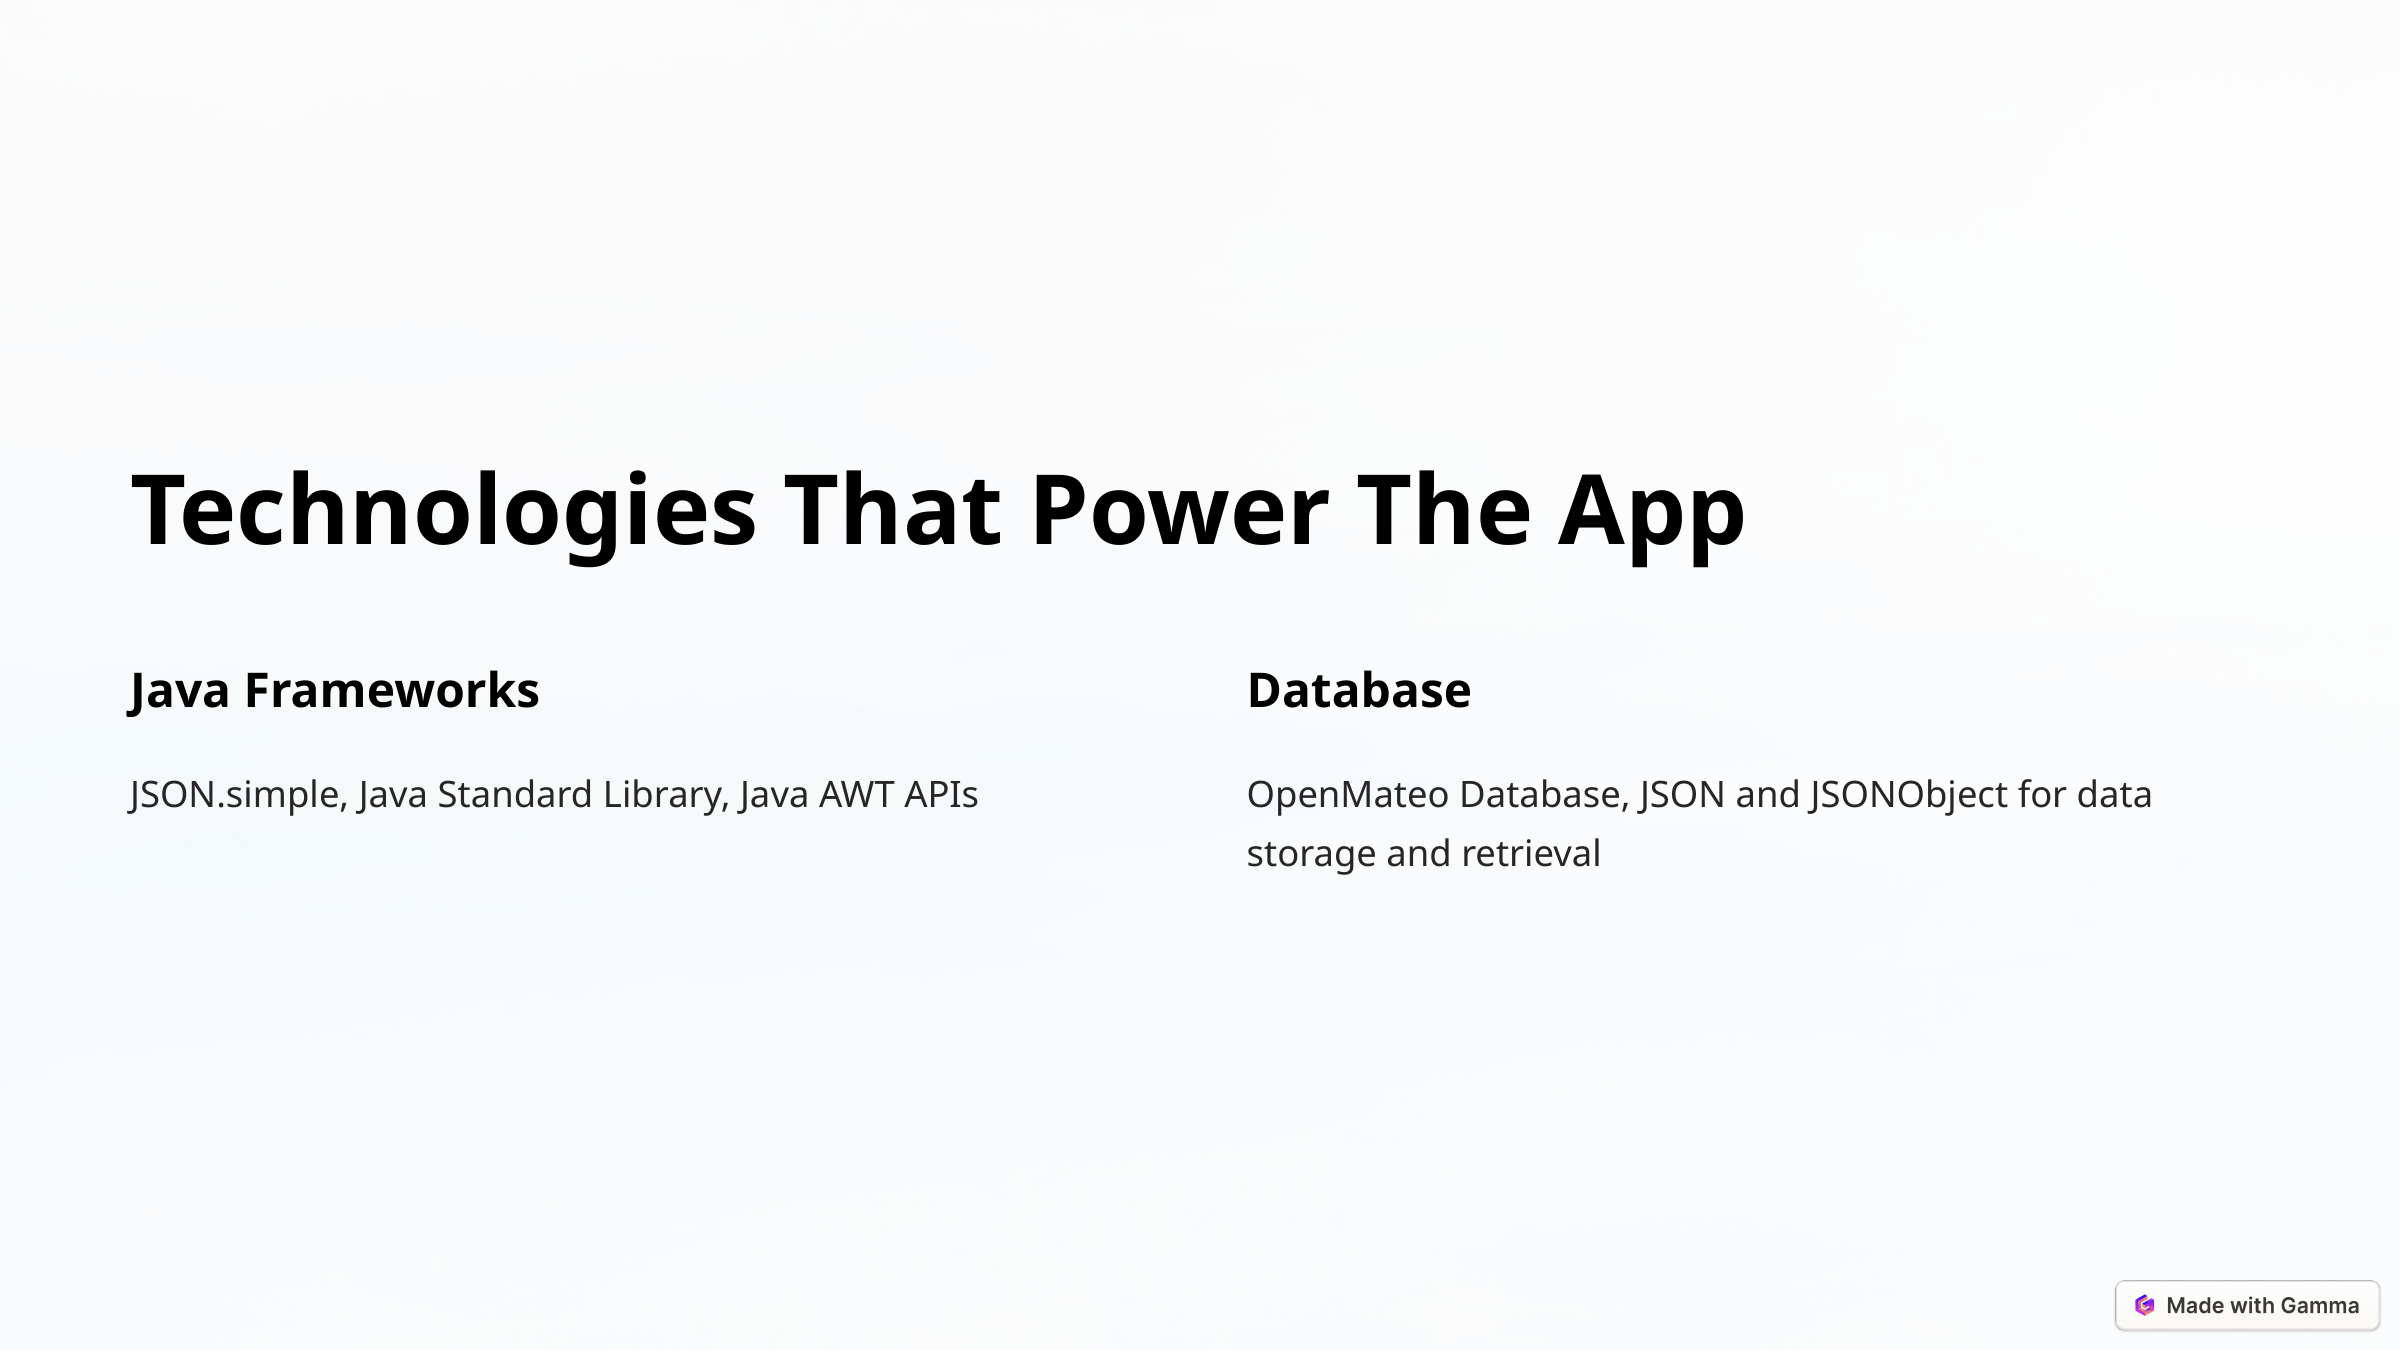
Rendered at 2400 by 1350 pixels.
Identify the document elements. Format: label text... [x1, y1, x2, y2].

text_box Technologies That Power The App [130, 442, 1639, 565]
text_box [130, 657, 2271, 875]
picture [2106, 1271, 2389, 1339]
